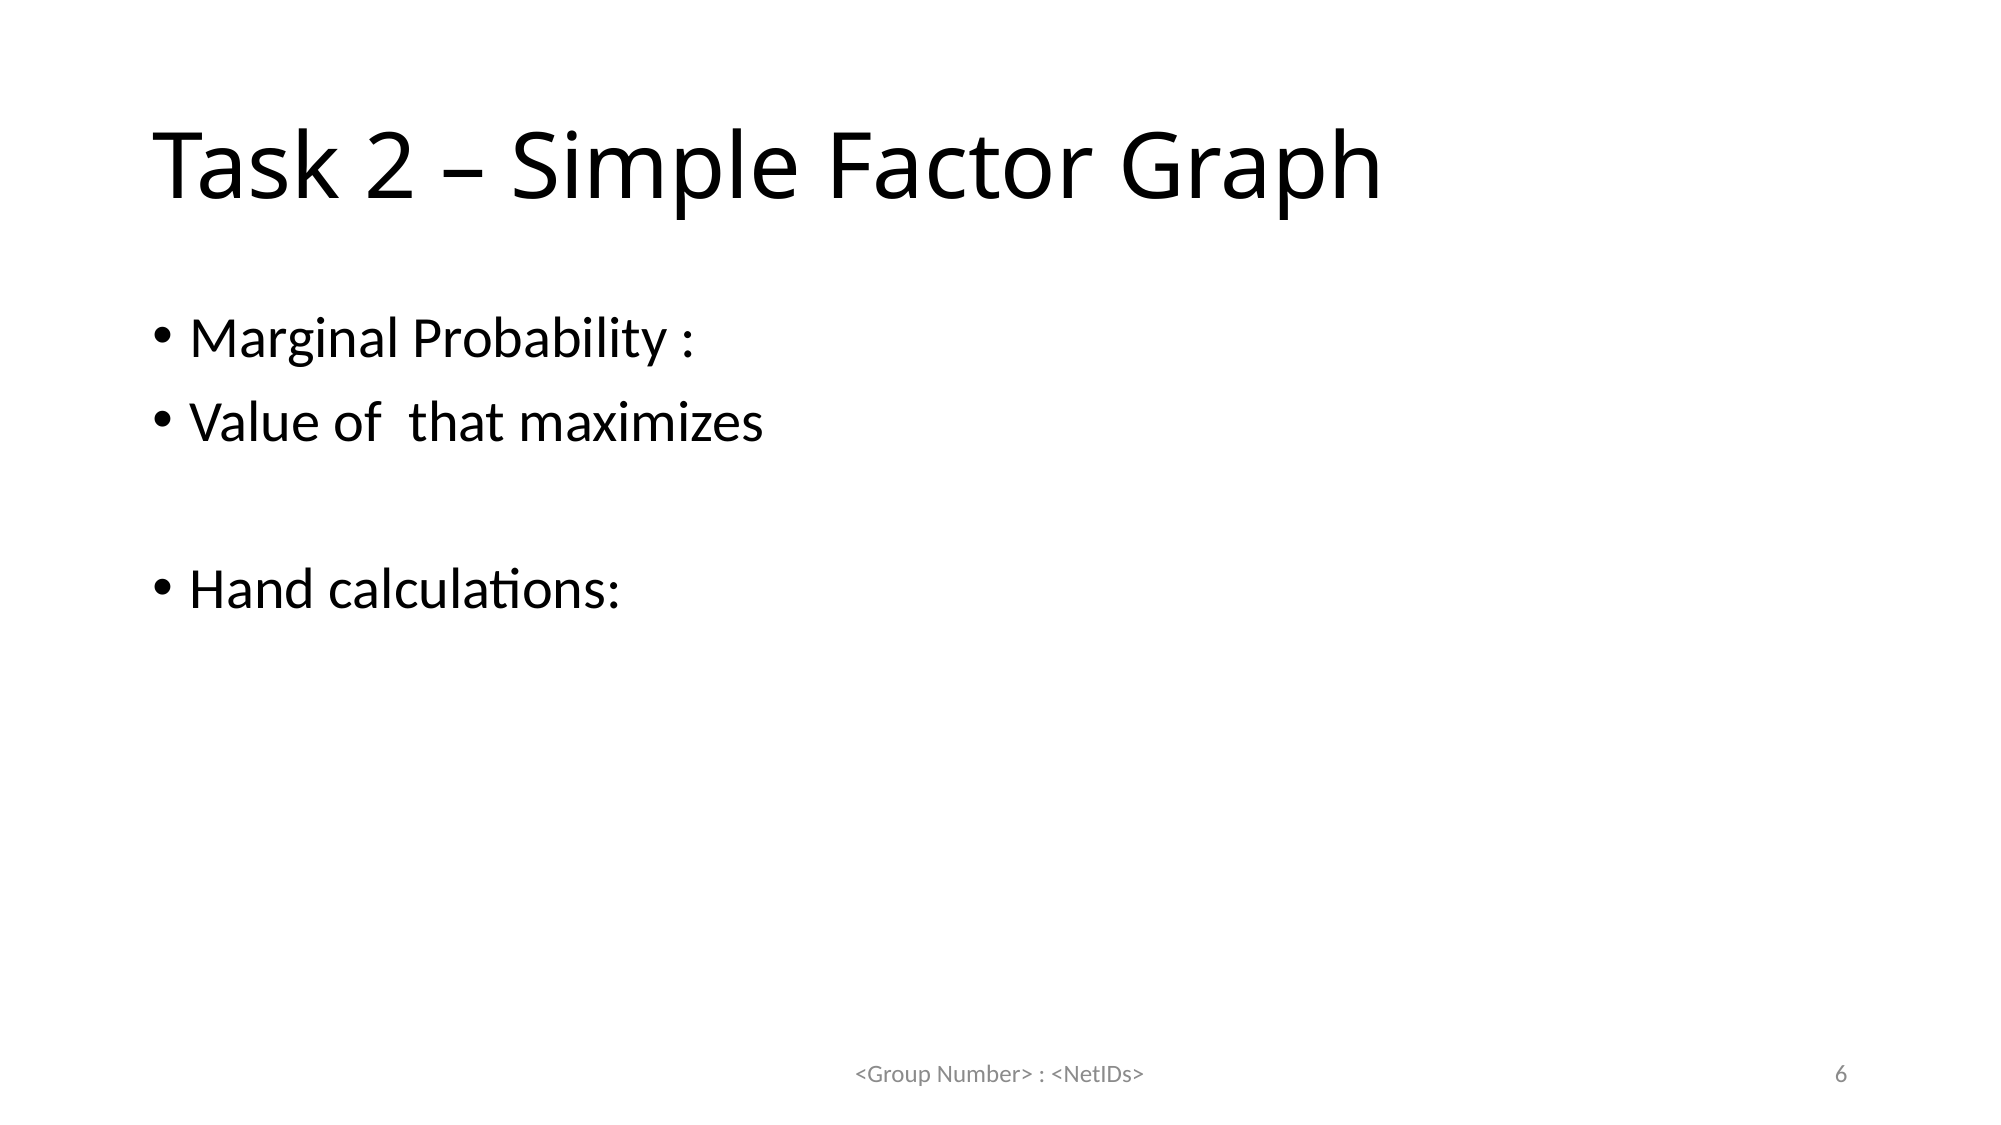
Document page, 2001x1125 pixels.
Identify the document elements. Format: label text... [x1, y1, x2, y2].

footer <Group Number> : <NetIDs> [662, 1042, 1338, 1103]
title Task 2 – Simple Factor Graph [137, 59, 1863, 278]
slide_number 6 [1412, 1042, 1863, 1103]
